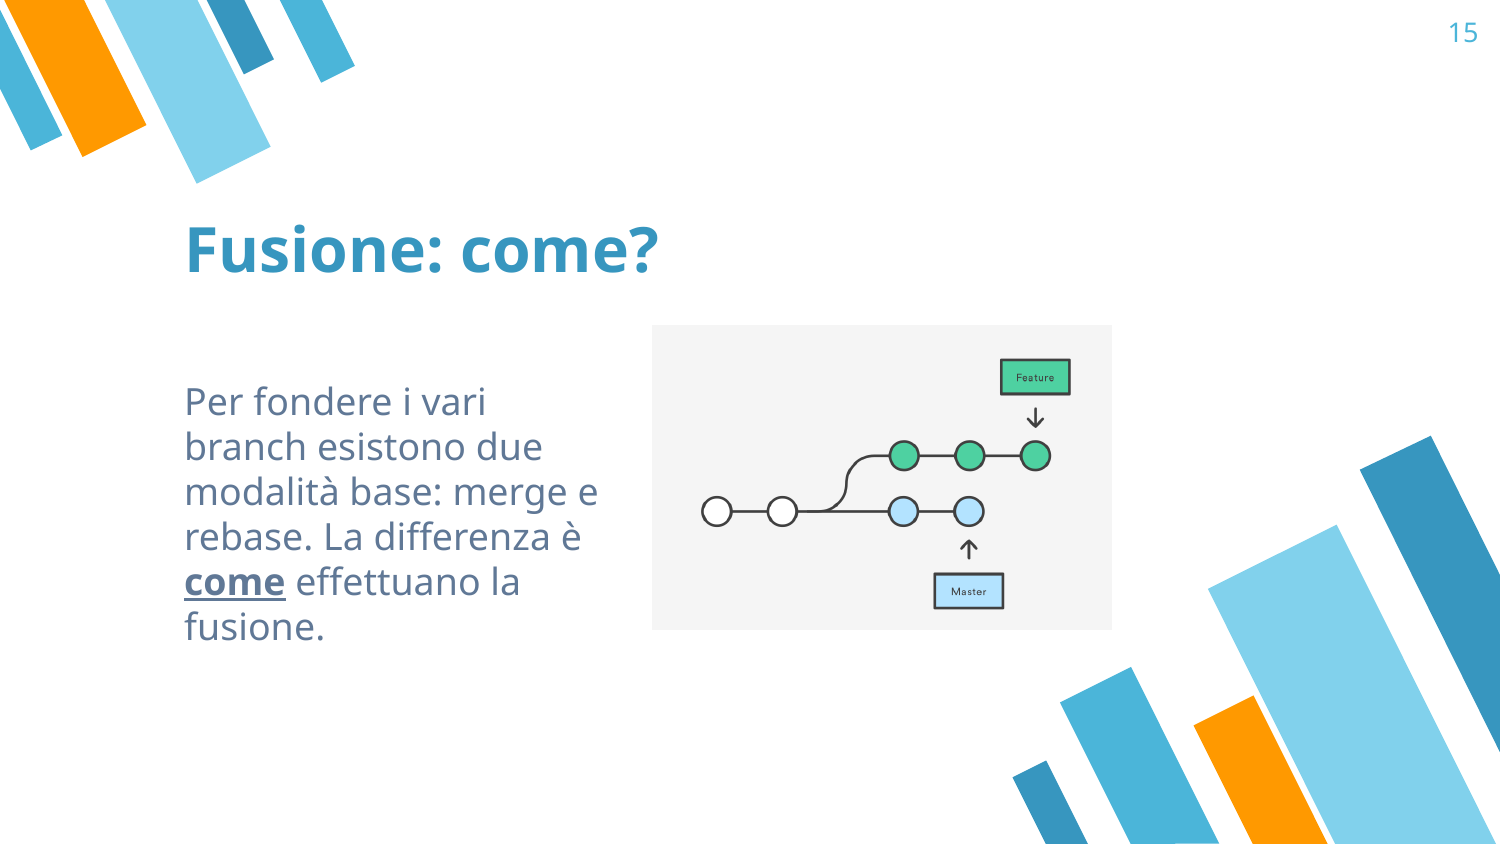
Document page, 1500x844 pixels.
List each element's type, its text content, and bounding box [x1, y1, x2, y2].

slide_number ‹#› [1403, 0, 1494, 65]
picture [652, 324, 1112, 631]
title Fusione: come? [169, 188, 1115, 301]
list Per fondere i vari branch esistono due modalità base: merge e rebase. La differenza è come effettuano la fusione. [169, 305, 628, 808]
